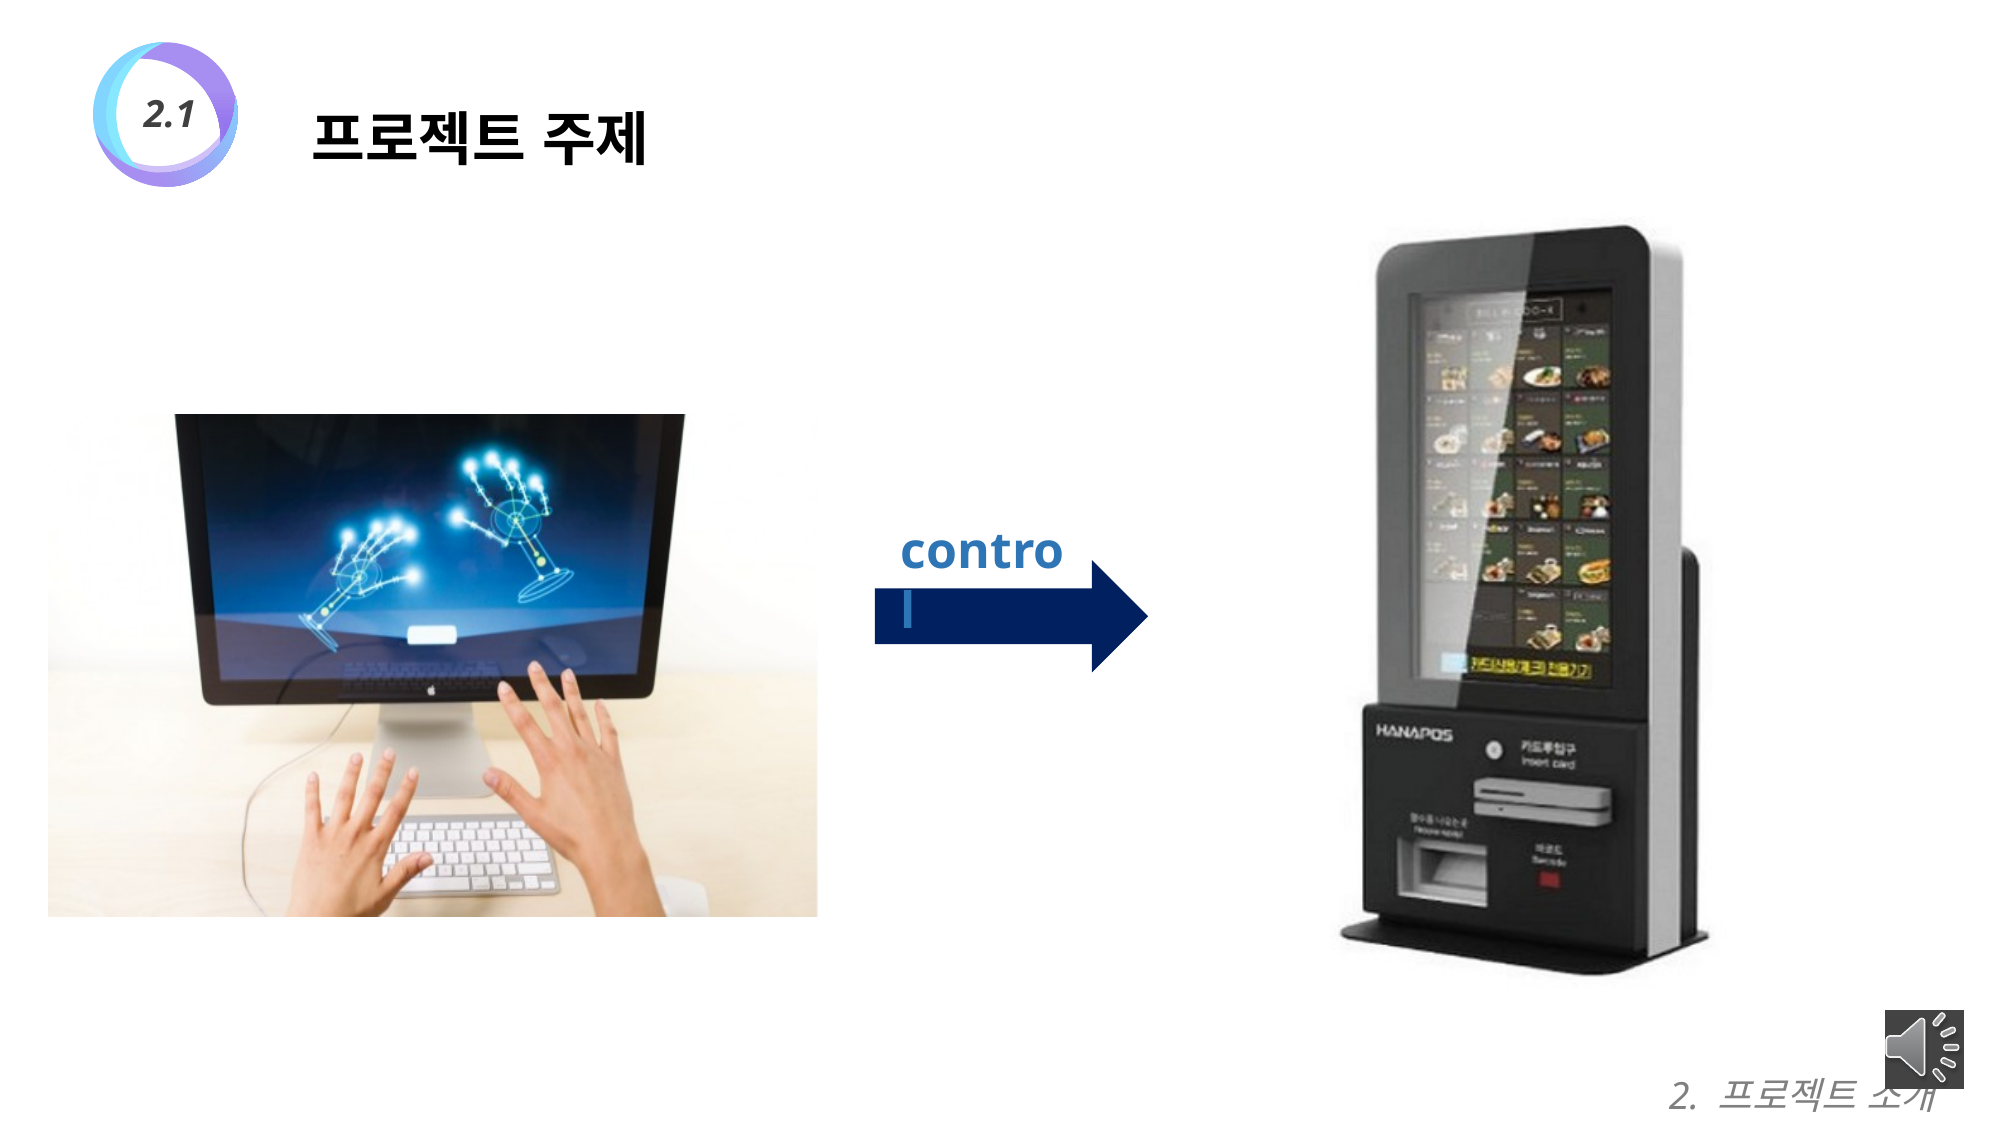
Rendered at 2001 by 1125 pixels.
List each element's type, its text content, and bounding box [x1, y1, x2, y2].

text_box 2. 프로젝트 소개 [1654, 1064, 2000, 1125]
picture [1098, 204, 1952, 994]
text_box [1089, 559, 1098, 673]
picture [1884, 1009, 1965, 1090]
text_box control [886, 510, 1089, 646]
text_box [83, 16, 248, 205]
picture [47, 414, 818, 917]
text_box 프로젝트 주제 [297, 59, 919, 180]
text_box [874, 588, 886, 645]
